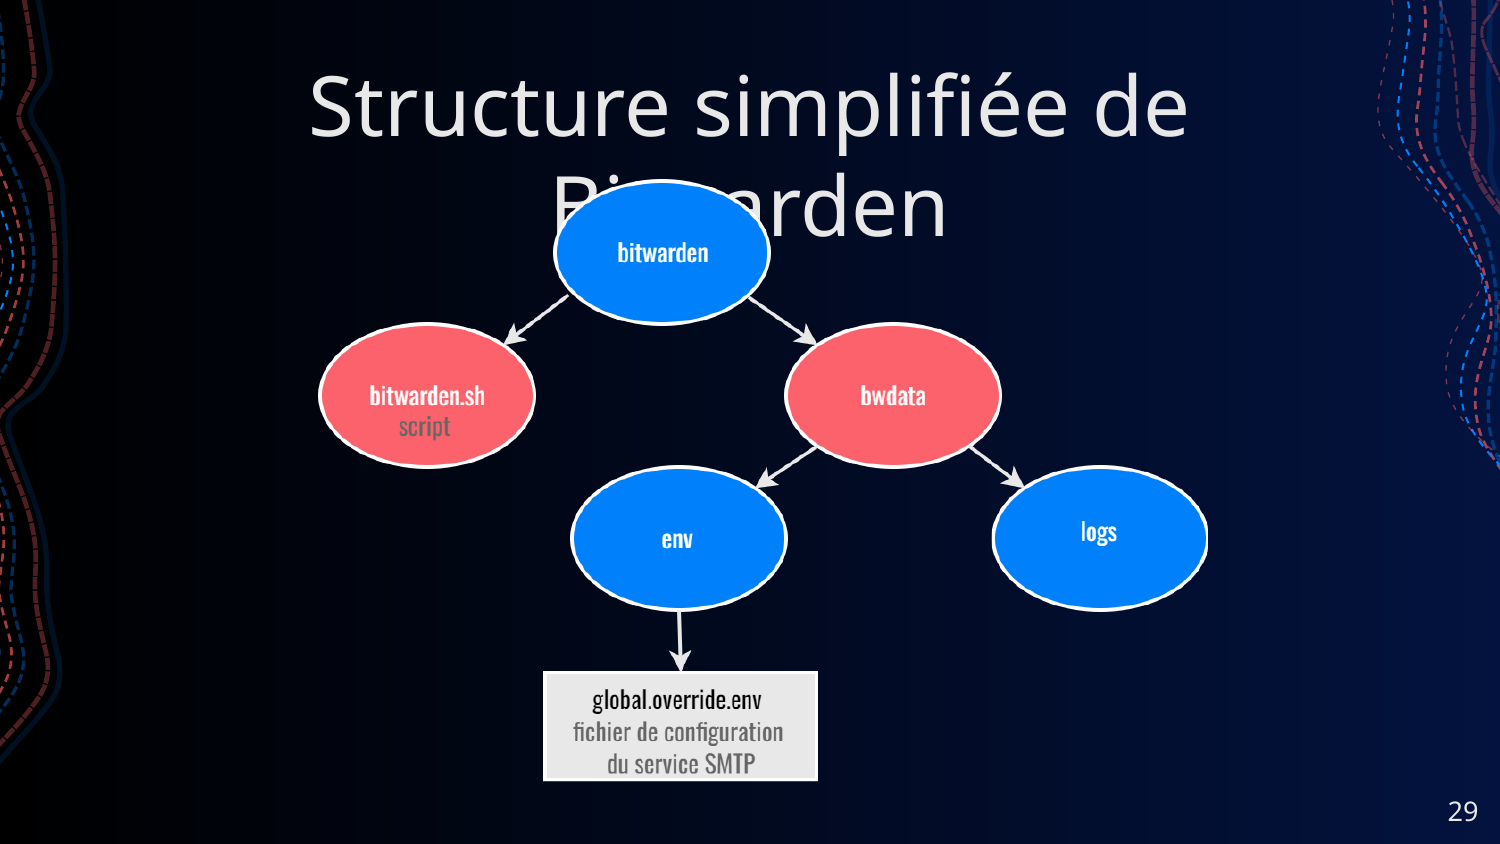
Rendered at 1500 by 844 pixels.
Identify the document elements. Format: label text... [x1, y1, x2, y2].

slide_number ‹#› [1403, 779, 1494, 844]
title Structure simplifiée de Bitwarden [118, 38, 1382, 142]
picture [292, 178, 1208, 782]
